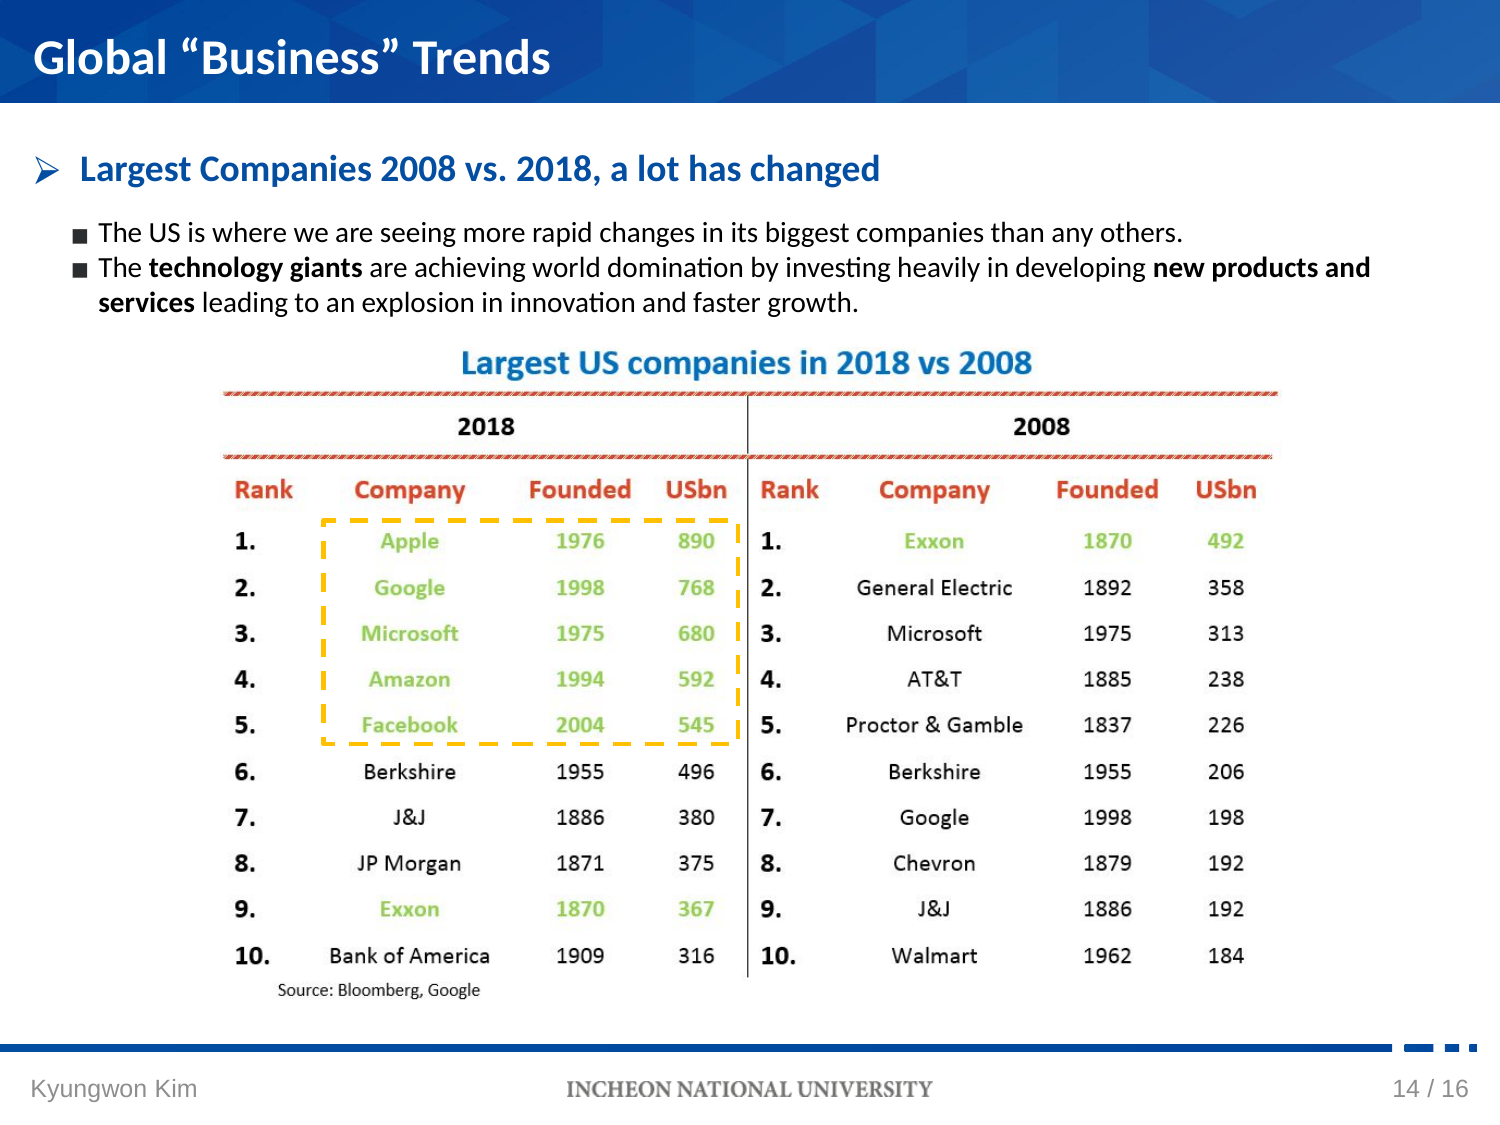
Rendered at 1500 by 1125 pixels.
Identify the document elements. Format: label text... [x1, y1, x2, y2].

picture [567, 1081, 933, 1097]
text_box The US is where we are seeing more rapid changes in its biggest companies than any others. The technology giants are achieving world domination by investing heavily in developing new products and services leading to an explosion in innovation and faster growth. [55, 205, 1453, 407]
slide_number 13 / 16 [1371, 1057, 1490, 1118]
picture [0, 0, 1500, 103]
text_box Global “Business” Trends [18, 16, 1482, 93]
picture [218, 346, 1282, 1009]
text_box Largest Companies 2008 vs. 2018, a lot has changed [18, 136, 1482, 202]
